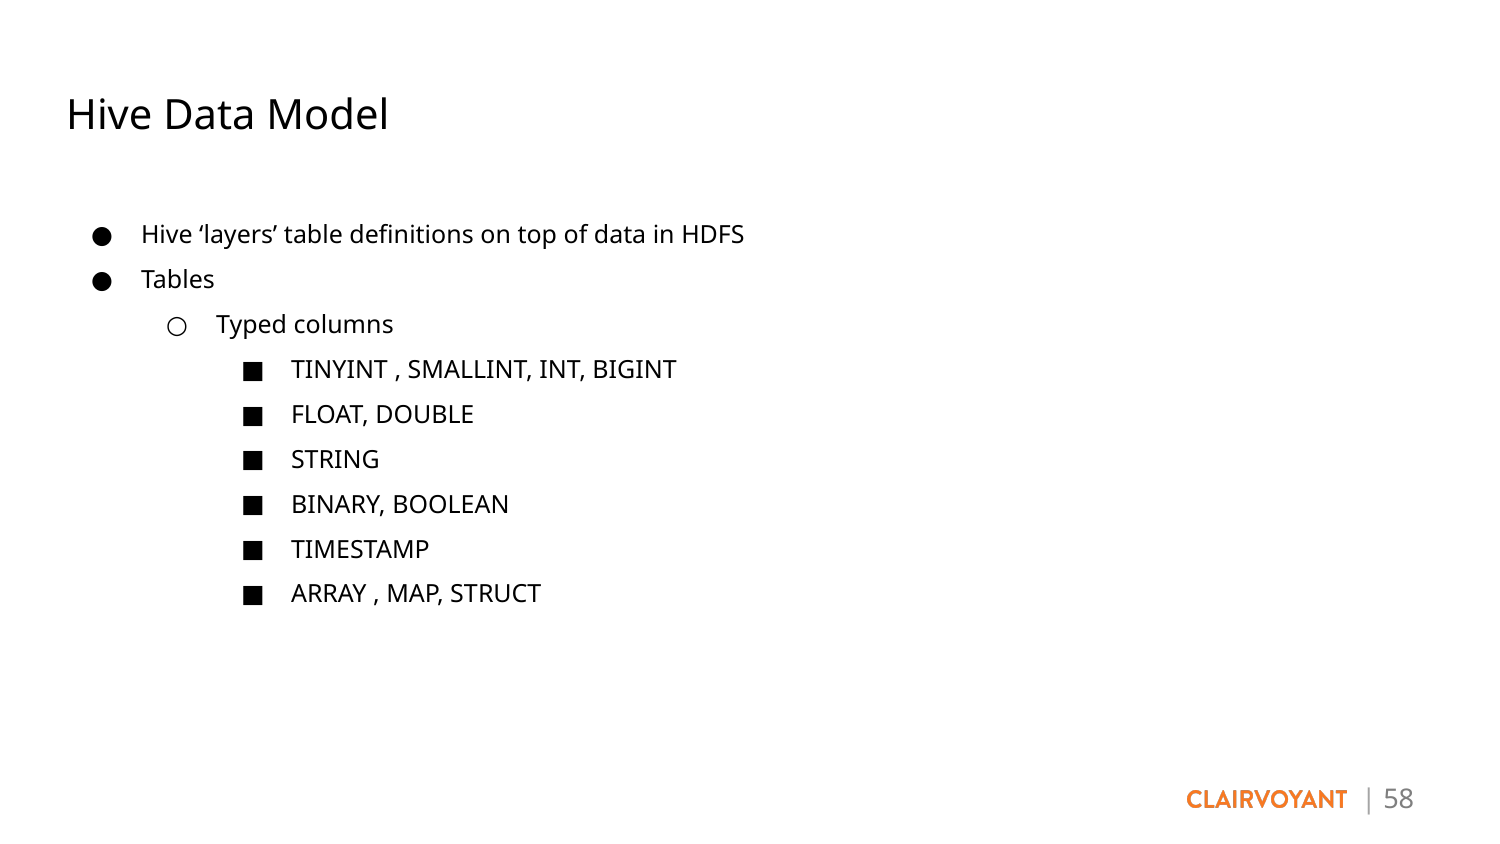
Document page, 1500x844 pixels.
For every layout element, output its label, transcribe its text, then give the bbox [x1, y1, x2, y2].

title Hive Data Model [51, 72, 1449, 167]
list Hive ‘layers’ table definitions on top of data in HDFS Tables Typed columns TINYINT , SMALLINT, INT, BIGINT FLOAT, DOUBLE STRING BINARY, BOOLEAN TIMESTAMP ARRAY , MAP, STRUCT [51, 189, 1449, 750]
picture [1187, 790, 1347, 808]
